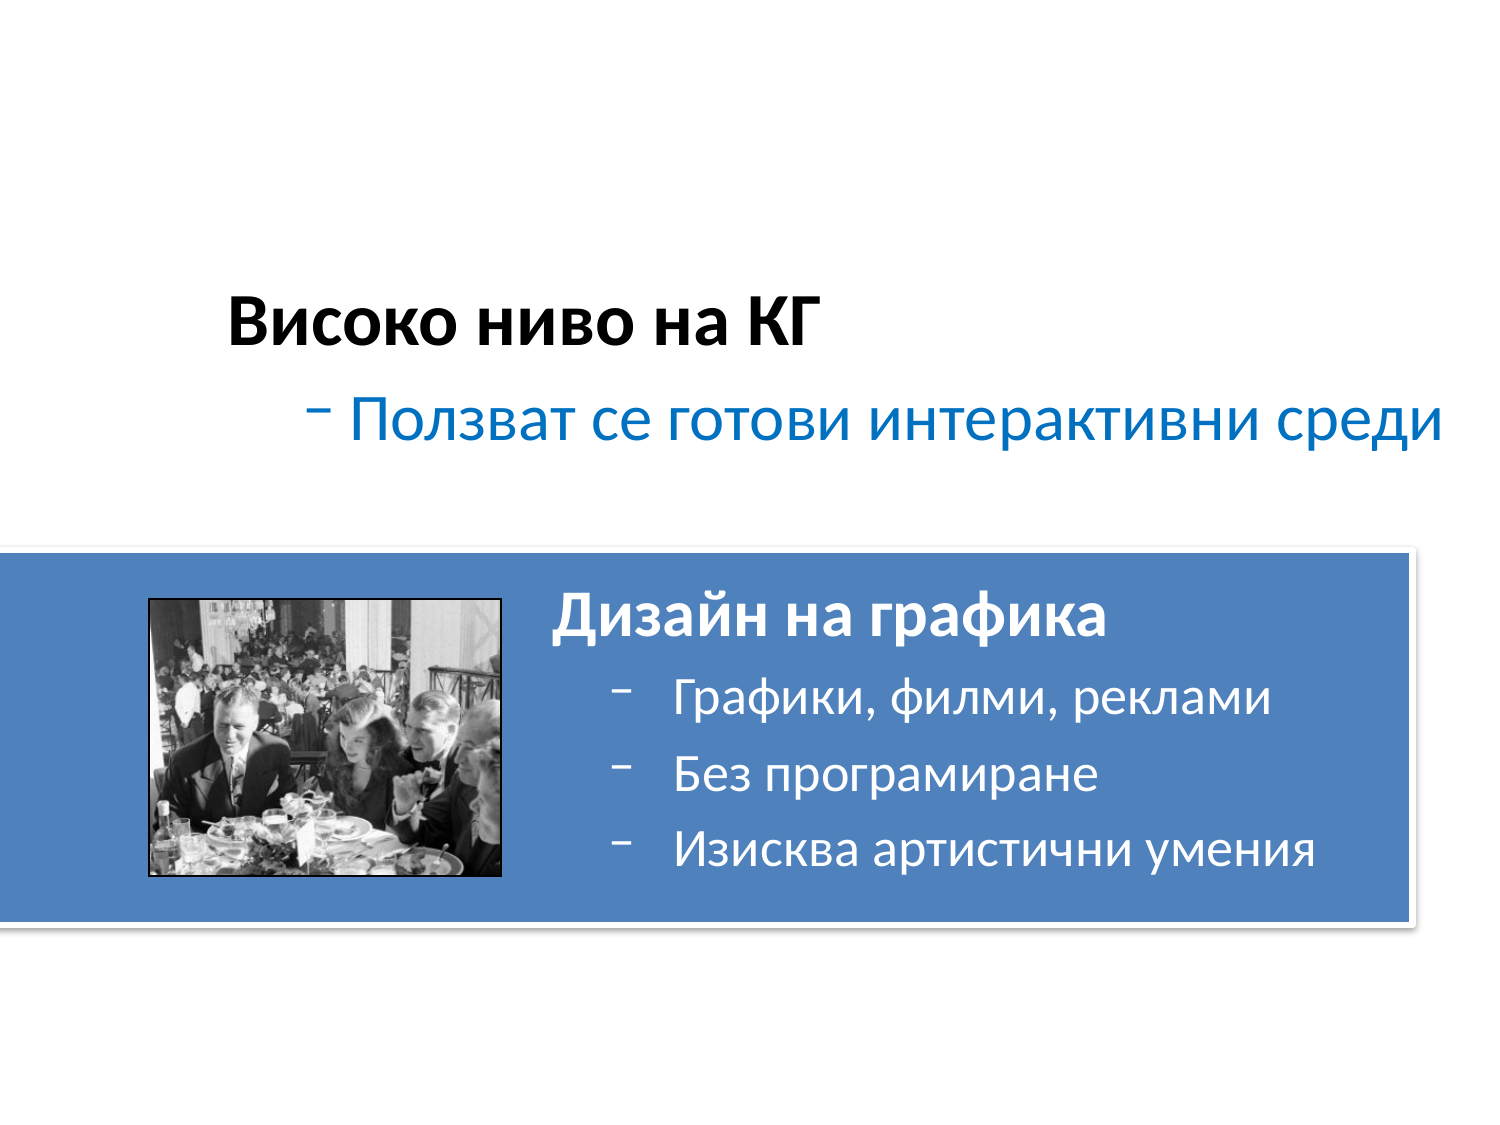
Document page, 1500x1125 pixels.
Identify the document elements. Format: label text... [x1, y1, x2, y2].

list Високо ниво на КГ Ползват се готови интерактивни среди [212, 262, 1500, 1100]
text_box Дизайн на графика Графики, филми, реклами Без програмиране Изисква артистични умения [537, 562, 1438, 950]
text_box [0, 547, 1416, 928]
picture [149, 599, 501, 876]
